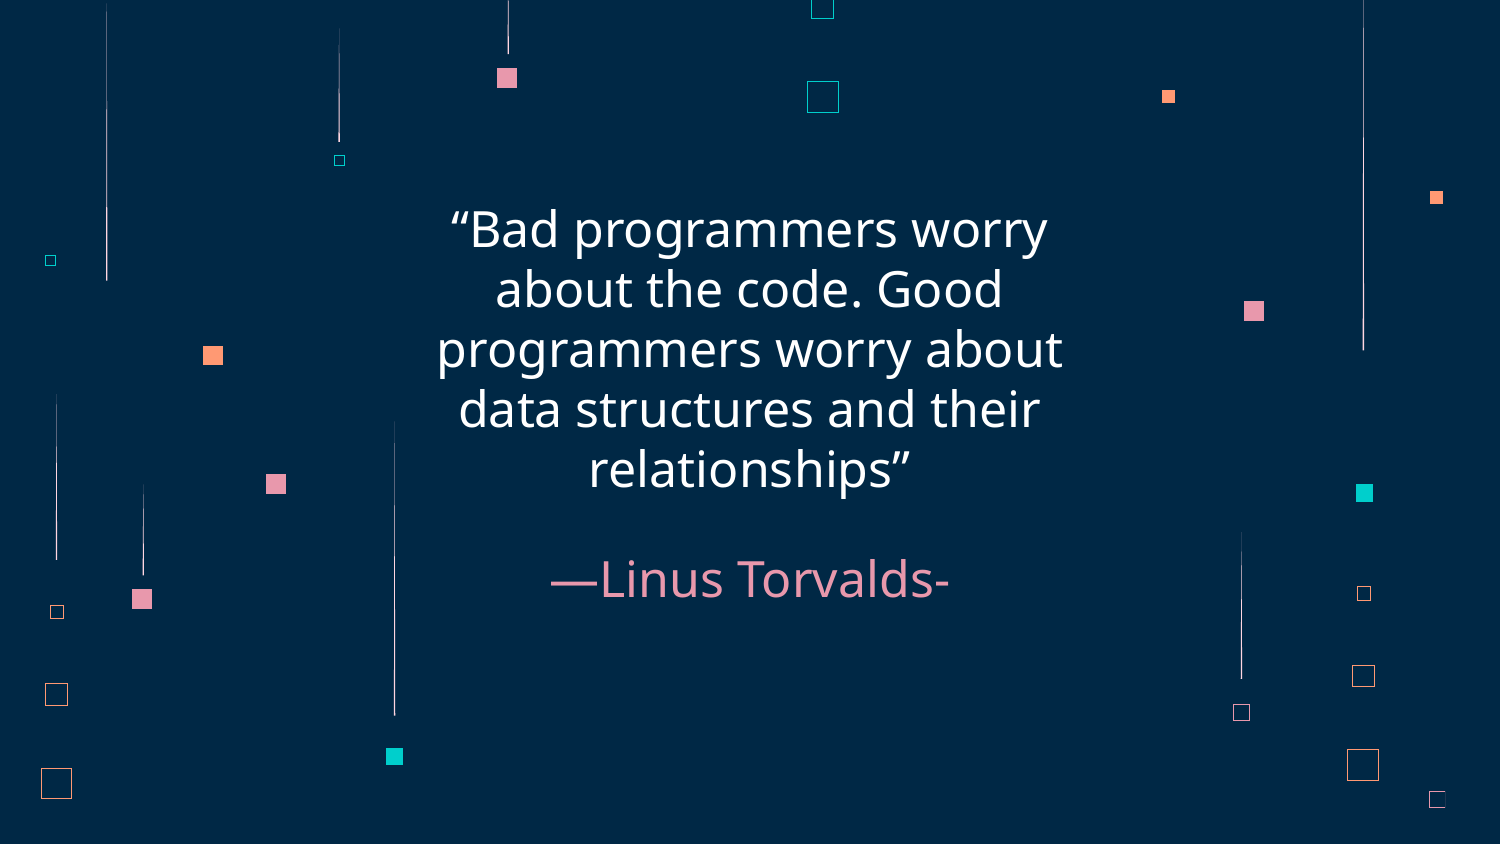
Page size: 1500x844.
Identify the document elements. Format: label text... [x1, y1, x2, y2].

title —Linus Torvalds- [499, 532, 1001, 623]
subtitle “Bad programmers worry about the code. Good programmers worry about data structures and their relationships” [382, 188, 1118, 513]
